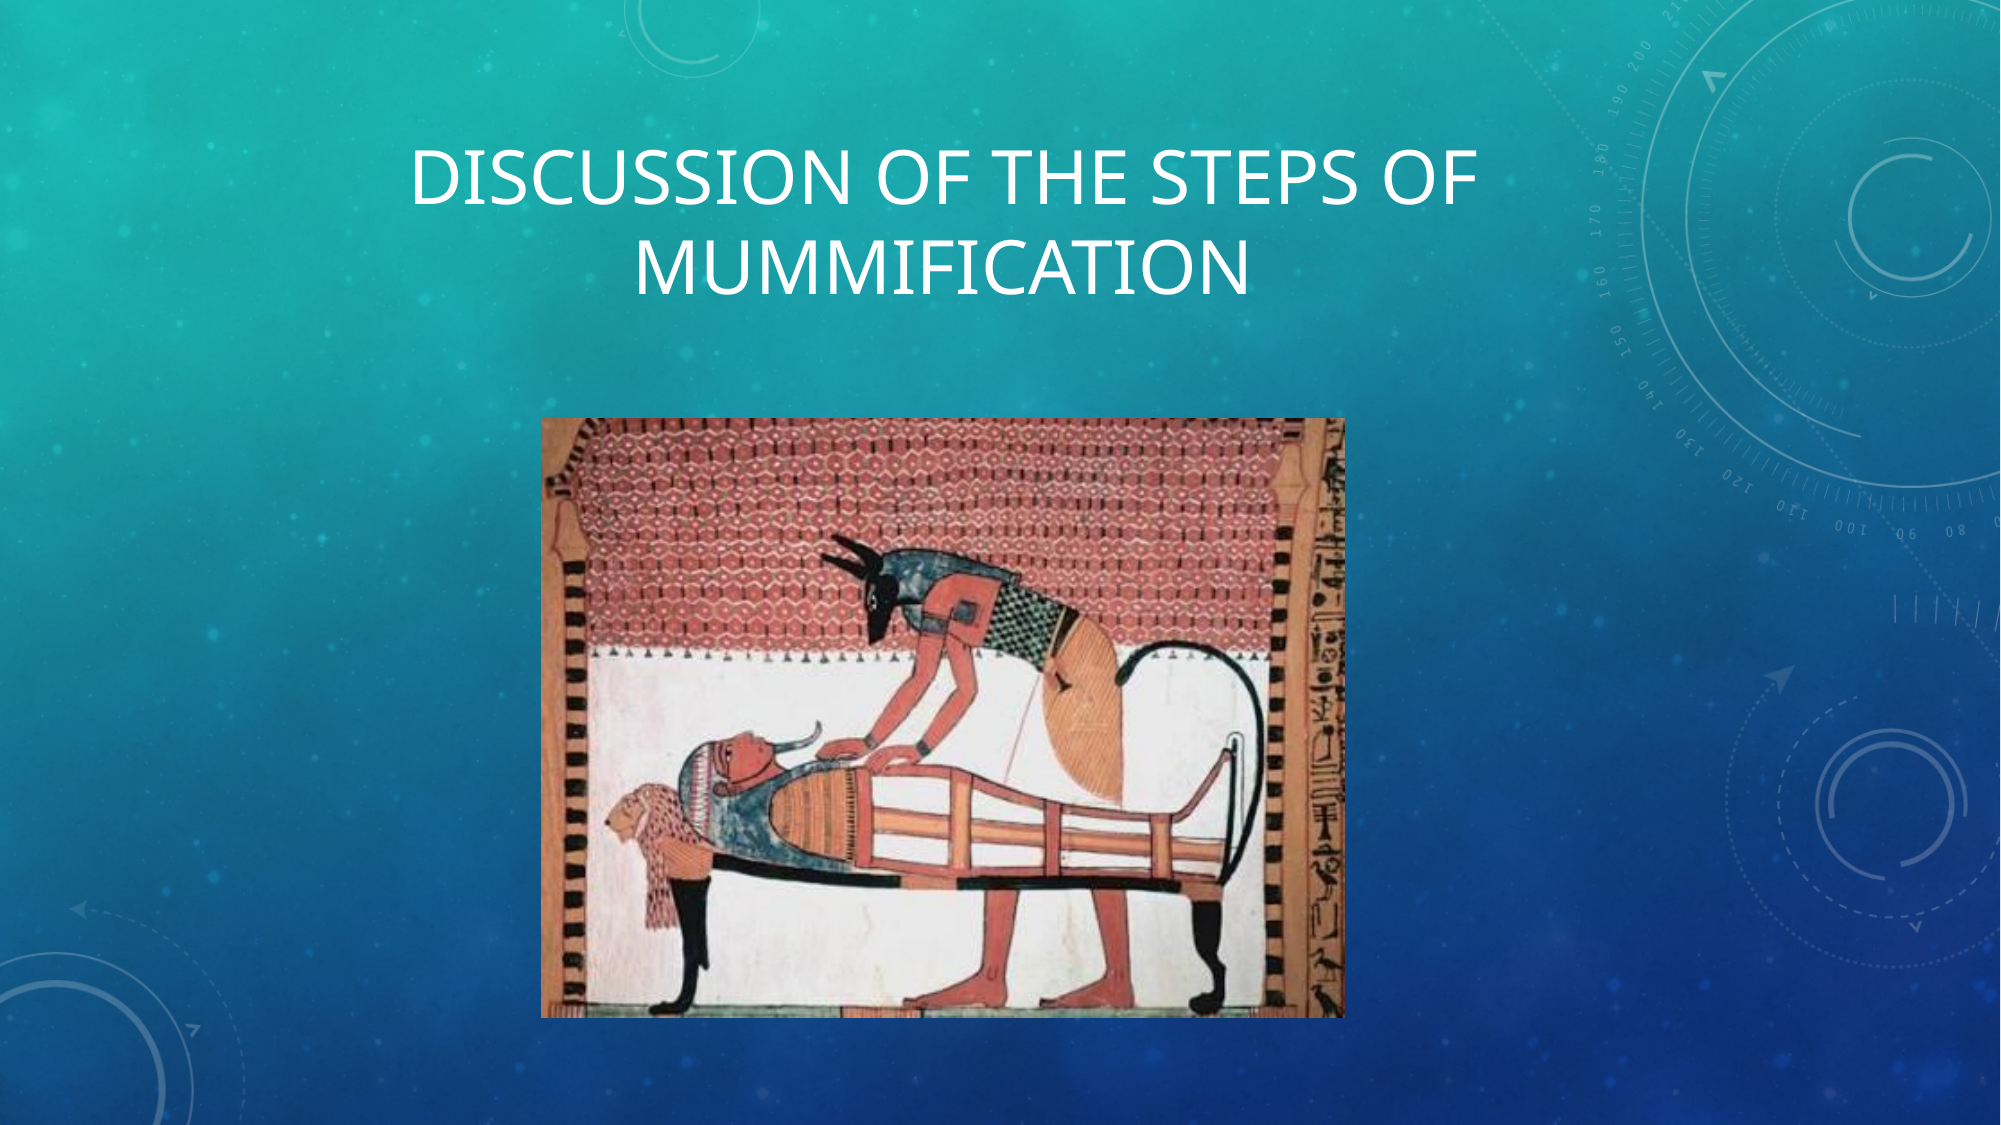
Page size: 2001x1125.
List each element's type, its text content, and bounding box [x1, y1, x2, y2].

picture [0, 0, 2001, 1125]
title Discussion of the Steps of mummification [112, 99, 1775, 339]
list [541, 418, 1346, 1018]
